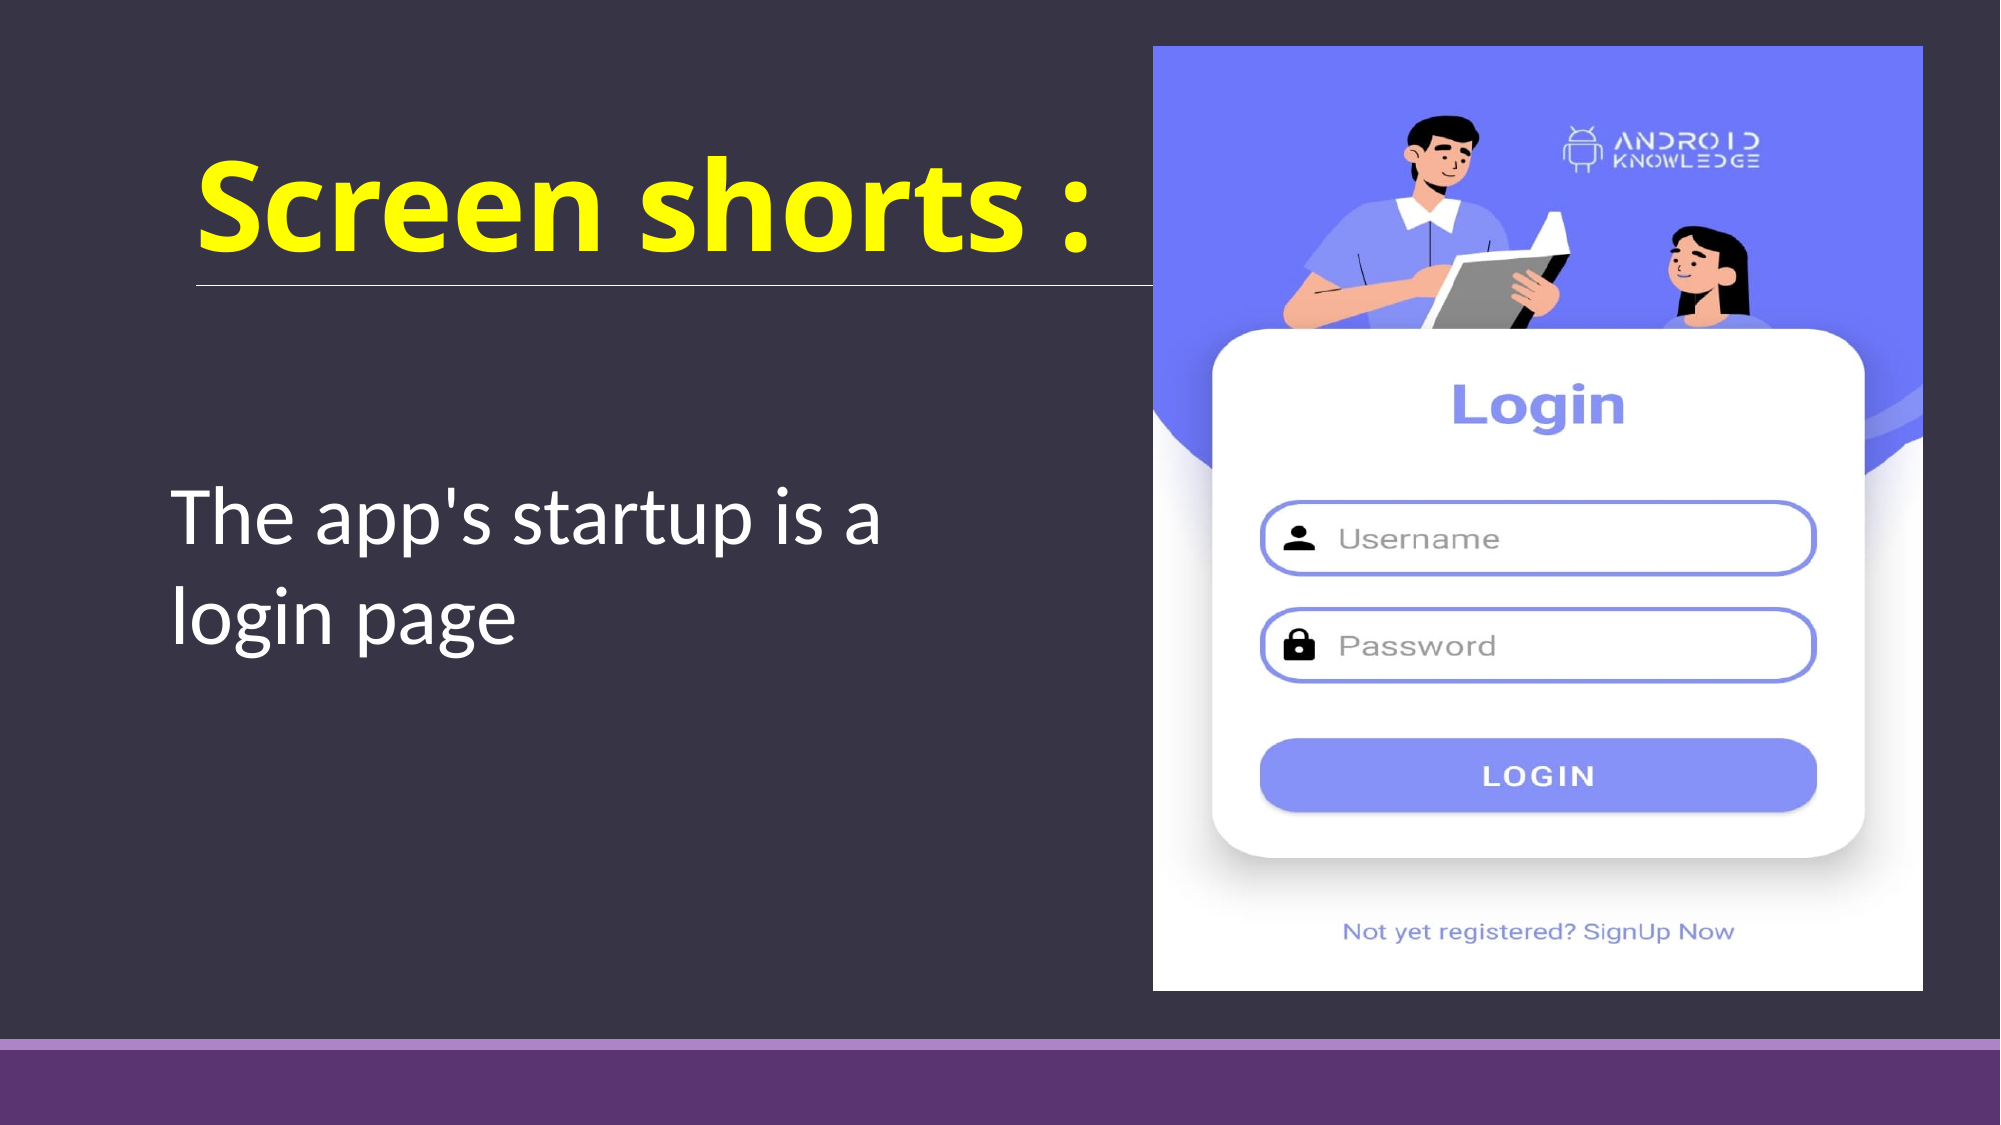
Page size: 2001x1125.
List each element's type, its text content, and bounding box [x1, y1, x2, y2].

title Screen shorts : [180, 47, 1150, 285]
picture [1152, 46, 1923, 992]
text_box The app's startup is a login page [155, 453, 962, 669]
